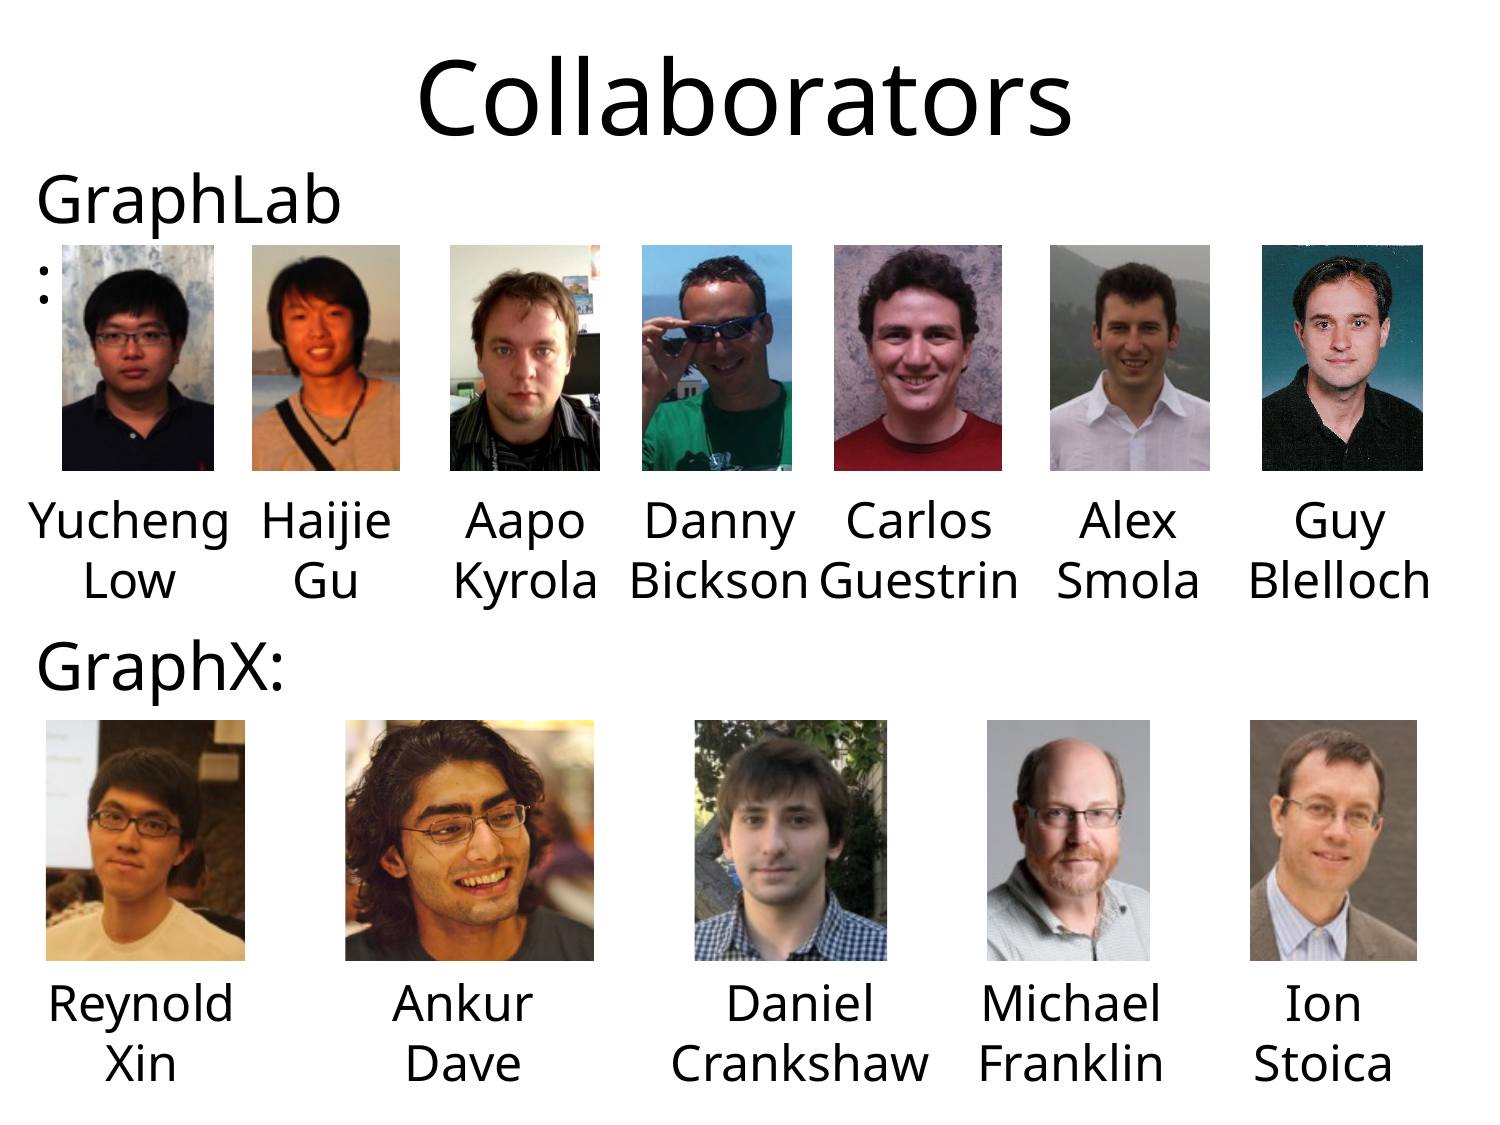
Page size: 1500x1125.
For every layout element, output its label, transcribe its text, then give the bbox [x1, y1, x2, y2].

text_box Guy Blelloch [1232, 481, 1448, 617]
picture [642, 245, 792, 472]
picture [1249, 720, 1417, 962]
text_box Carlos Guestrin [803, 481, 1036, 617]
picture [833, 245, 1002, 472]
text_box Aapo Kyrola [437, 481, 614, 617]
text_box GraphX: [20, 616, 363, 712]
picture [62, 245, 214, 472]
picture [251, 245, 401, 472]
picture [345, 720, 595, 962]
text_box Reynold Xin [32, 963, 251, 1099]
text_box Haijie Gu [245, 481, 408, 617]
text_box Ankur Dave [378, 969, 550, 1099]
title Collaborators [69, 0, 1421, 188]
picture [1262, 245, 1423, 472]
picture [449, 245, 601, 472]
text_box Alex Smola [1041, 481, 1217, 617]
text_box Yucheng Low [13, 481, 245, 617]
text_box GraphLab: [20, 149, 363, 325]
text_box Daniel Crankshaw [655, 963, 945, 1099]
text_box Ion Stoica [1239, 963, 1410, 1099]
picture [45, 720, 246, 962]
picture [694, 720, 888, 962]
picture [987, 720, 1150, 962]
text_box Danny Bickson [614, 481, 803, 617]
picture [1049, 245, 1210, 472]
text_box Michael Franklin [962, 963, 1181, 1099]
